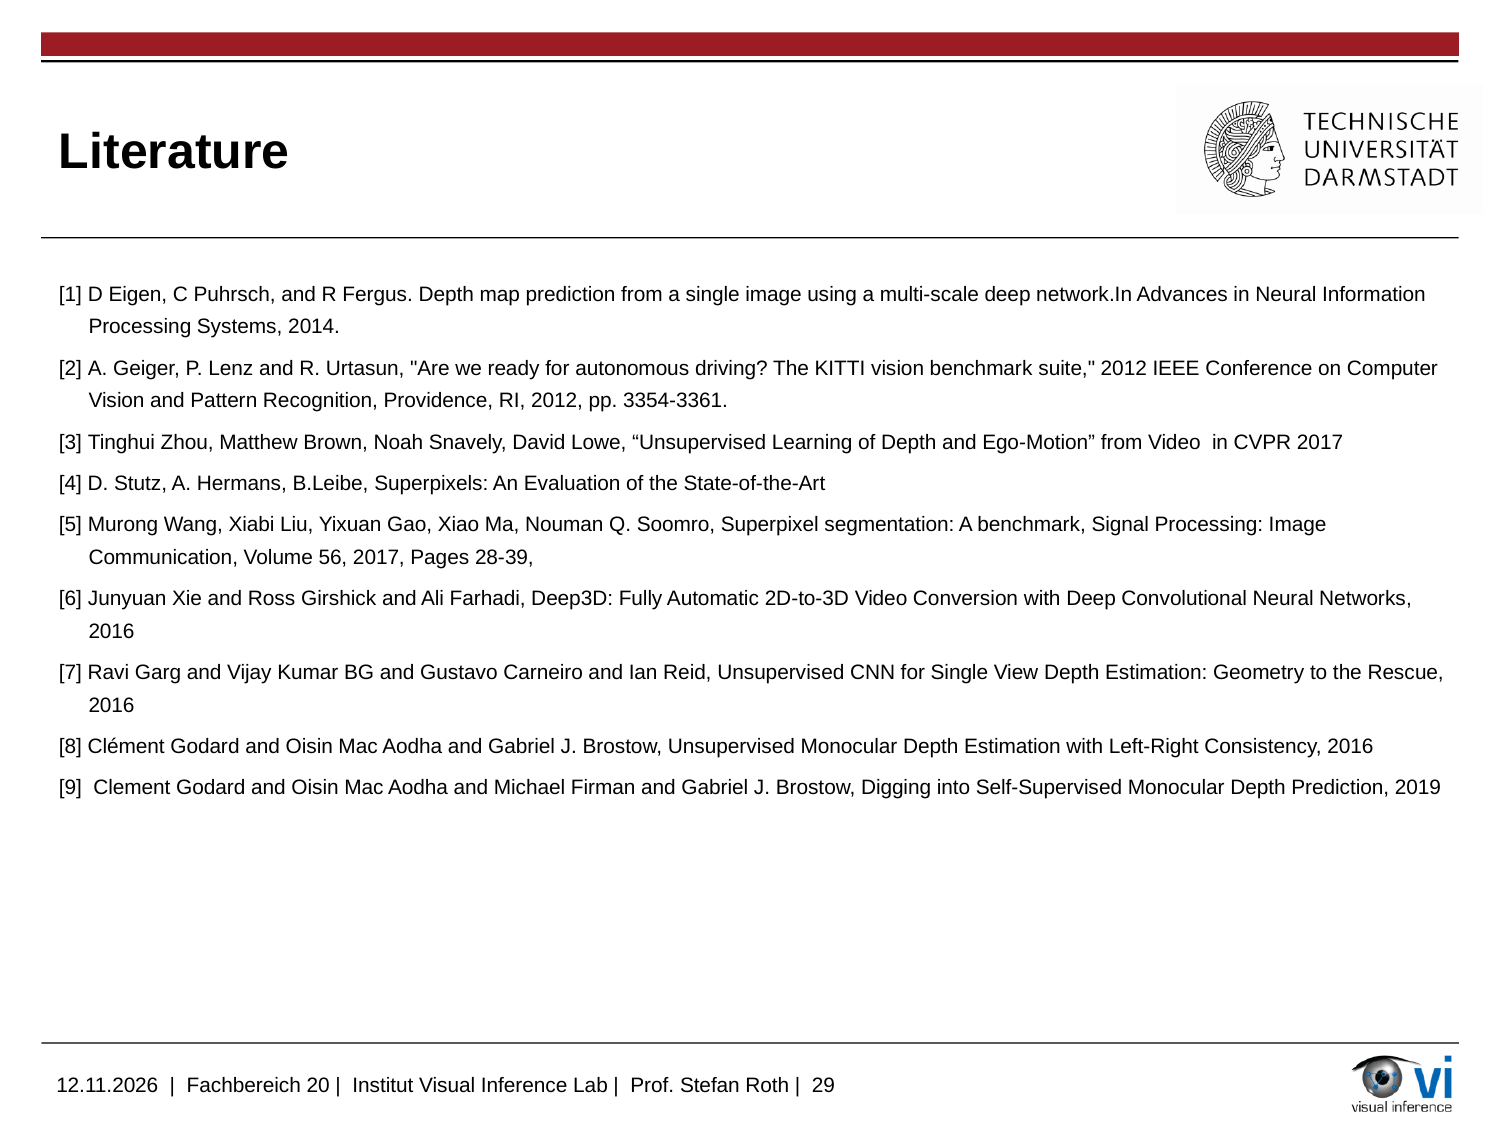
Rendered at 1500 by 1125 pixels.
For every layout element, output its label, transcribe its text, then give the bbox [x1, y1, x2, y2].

picture [1351, 1055, 1500, 1112]
picture [1175, 84, 1483, 214]
title Literature [58, 79, 1149, 218]
list [1] D Eigen, C Puhrsch, and R Fergus. Depth map prediction from a single image using a multi-scale deep network.In Advances in Neural Information Processing Systems, 2014. [2] A. Geiger, P. Lenz and R. Urtasun, "Are we ready for autonomous driving? The KITTI vision benchmark suite," 2012 IEEE Conference on Computer Vision and Pattern Recognition, Providence, RI, 2012, pp. 3354-3361. [3] Tinghui Zhou, Matthew Brown, Noah Snavely, David Lowe, “Unsupervised Learning of Depth and Ego-Motion” from Video in CVPR 2017 [4] D. Stutz, A. Hermans, B.Leibe, Superpixels: An Evaluation of the State-of-the-Art [5] Murong Wang, Xiabi Liu, Yixuan Gao, Xiao Ma, Nouman Q. Soomro, Superpixel segmentation: A benchmark, Signal Processing: Image Communication, Volume 56, 2017, Pages 28-39, [6] Junyuan Xie and Ross Girshick and Ali Farhadi, Deep3D: Fully Automatic 2D-to-3D Video Conversion with Deep Convolutional Neural Networks, 2016 [7] Ravi Garg and Vijay Kumar BG and Gustavo Carneiro and Ian Reid, Unsupervised CNN for Single View Depth Estimation: Geometry to the Rescue, 2016 [8] Clément Godard and Oisin Mac Aodha and Gabriel J. Brostow, Unsupervised Monocular Depth Estimation with Left-Right Consistency, 2016 [9] Clement Godard and Oisin Mac Aodha and Michael Firman and Gabriel J. Brostow, Digging into Self-Supervised Monocular Depth Prediction, 2019 [58, 265, 1446, 1001]
